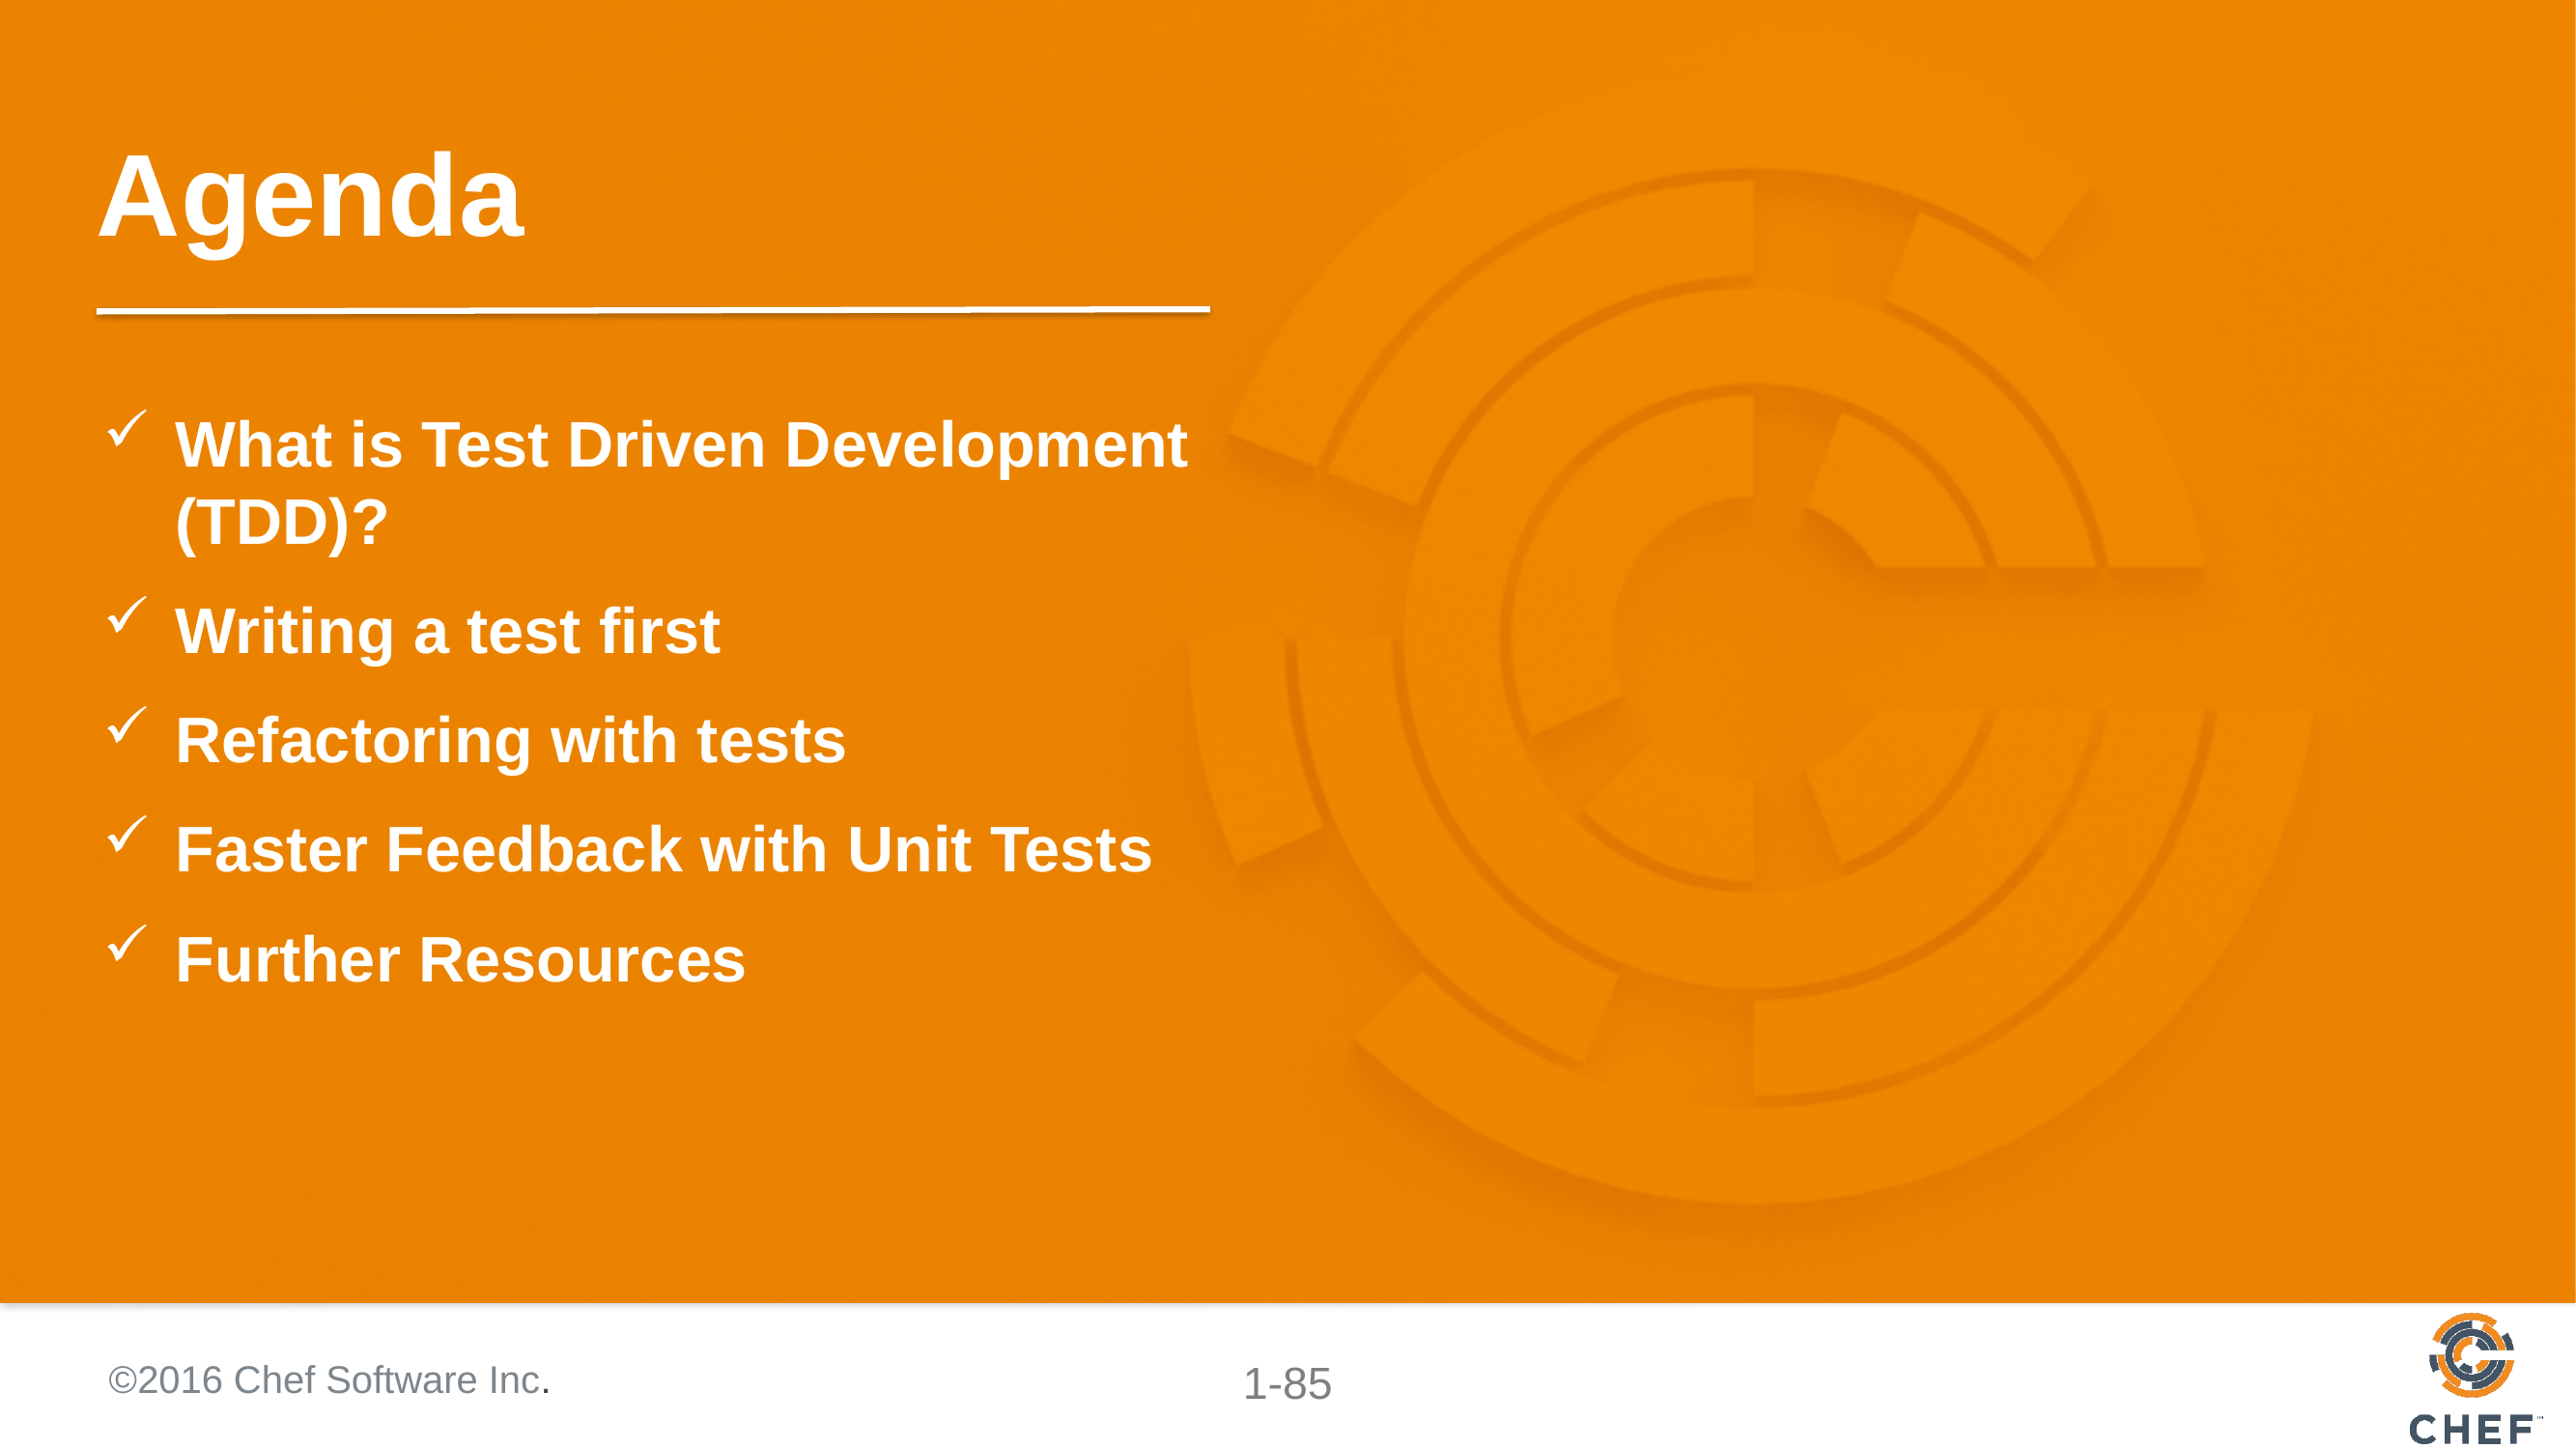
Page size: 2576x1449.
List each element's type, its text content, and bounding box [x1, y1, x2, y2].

title Agenda [96, 135, 1210, 268]
list What is Test Driven Development (TDD)? Writing a test first Refactoring with tests Faster Feedback with Unit Tests Further Resources [102, 402, 1210, 1142]
picture [0, 0, 2576, 1449]
